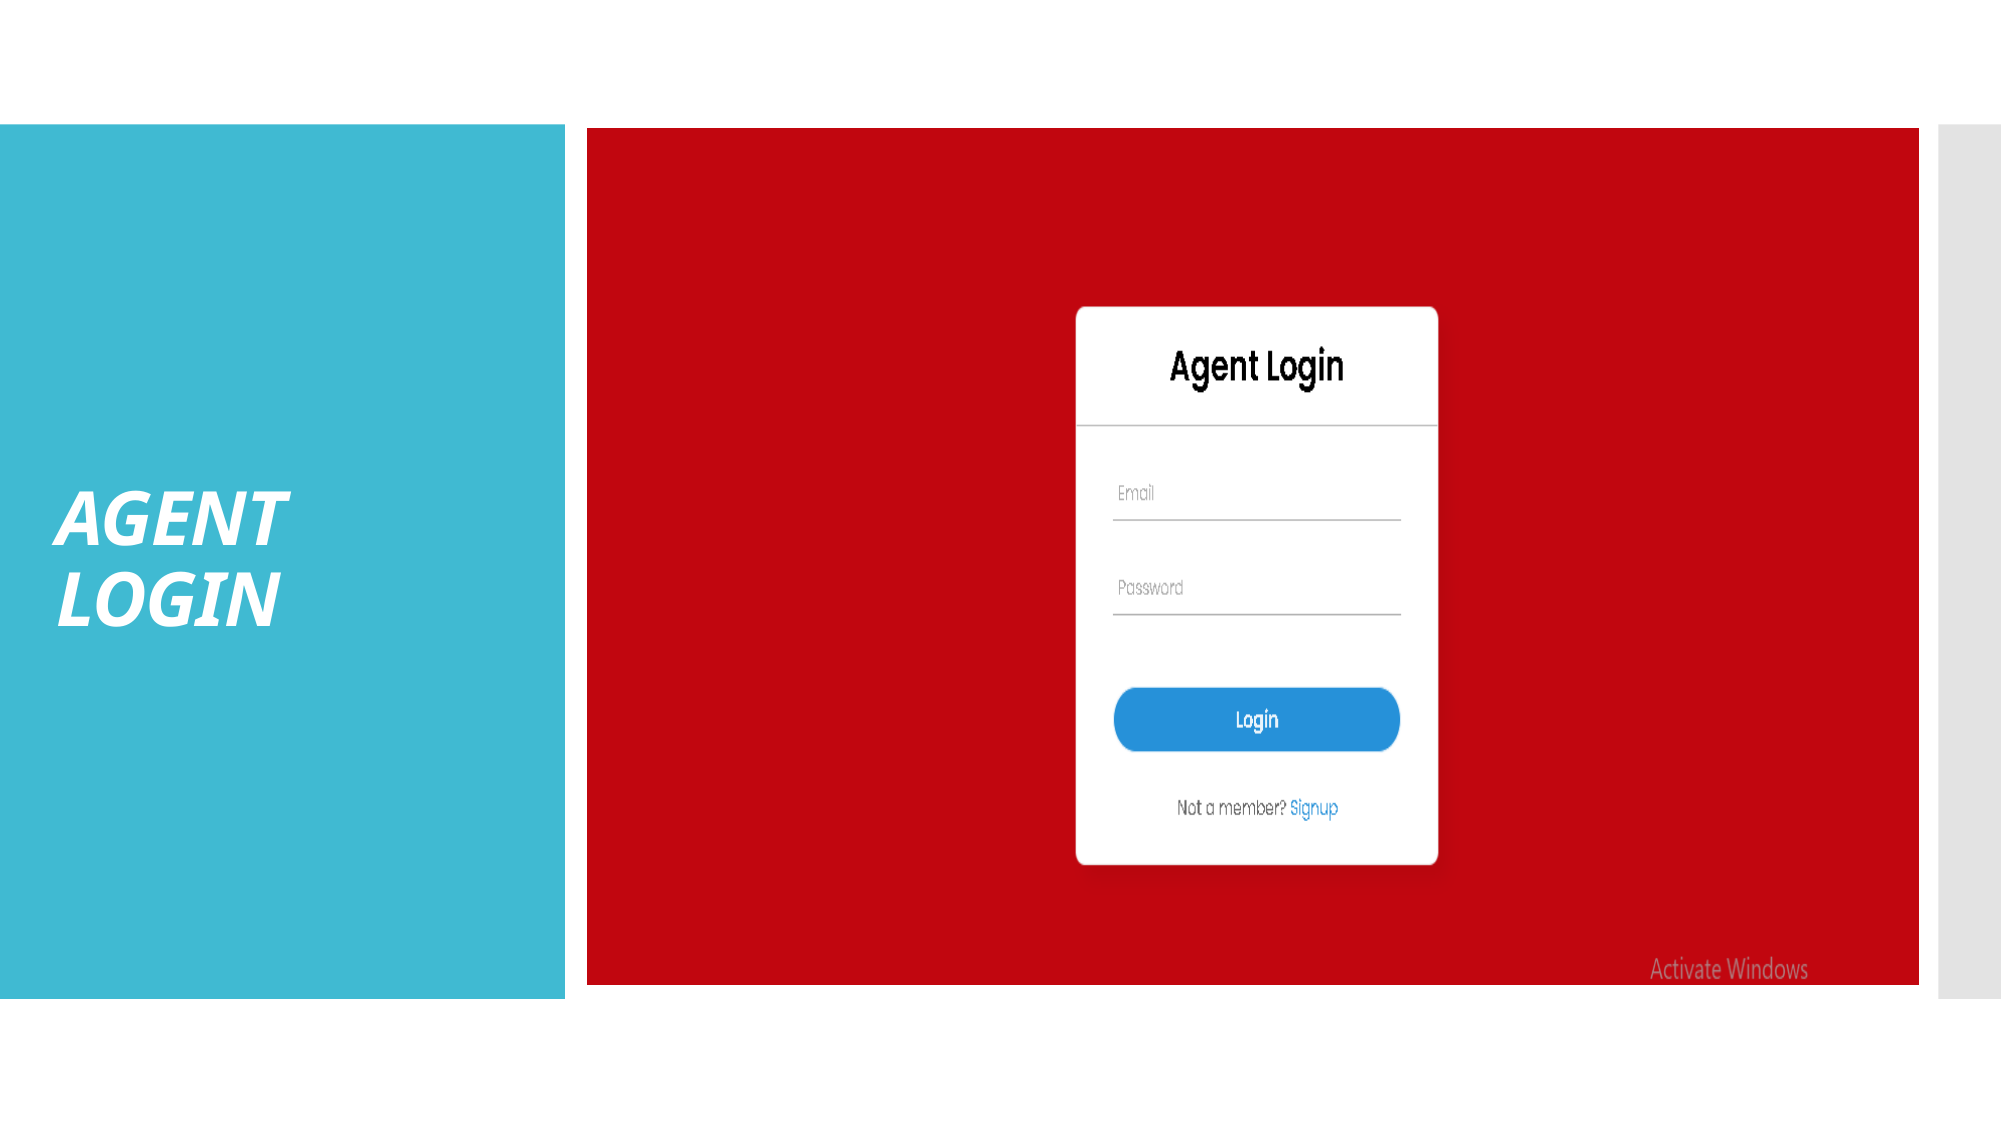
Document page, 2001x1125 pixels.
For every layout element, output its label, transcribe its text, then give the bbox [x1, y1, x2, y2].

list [587, 127, 1919, 985]
title AGENT LOGIN [41, 184, 525, 940]
